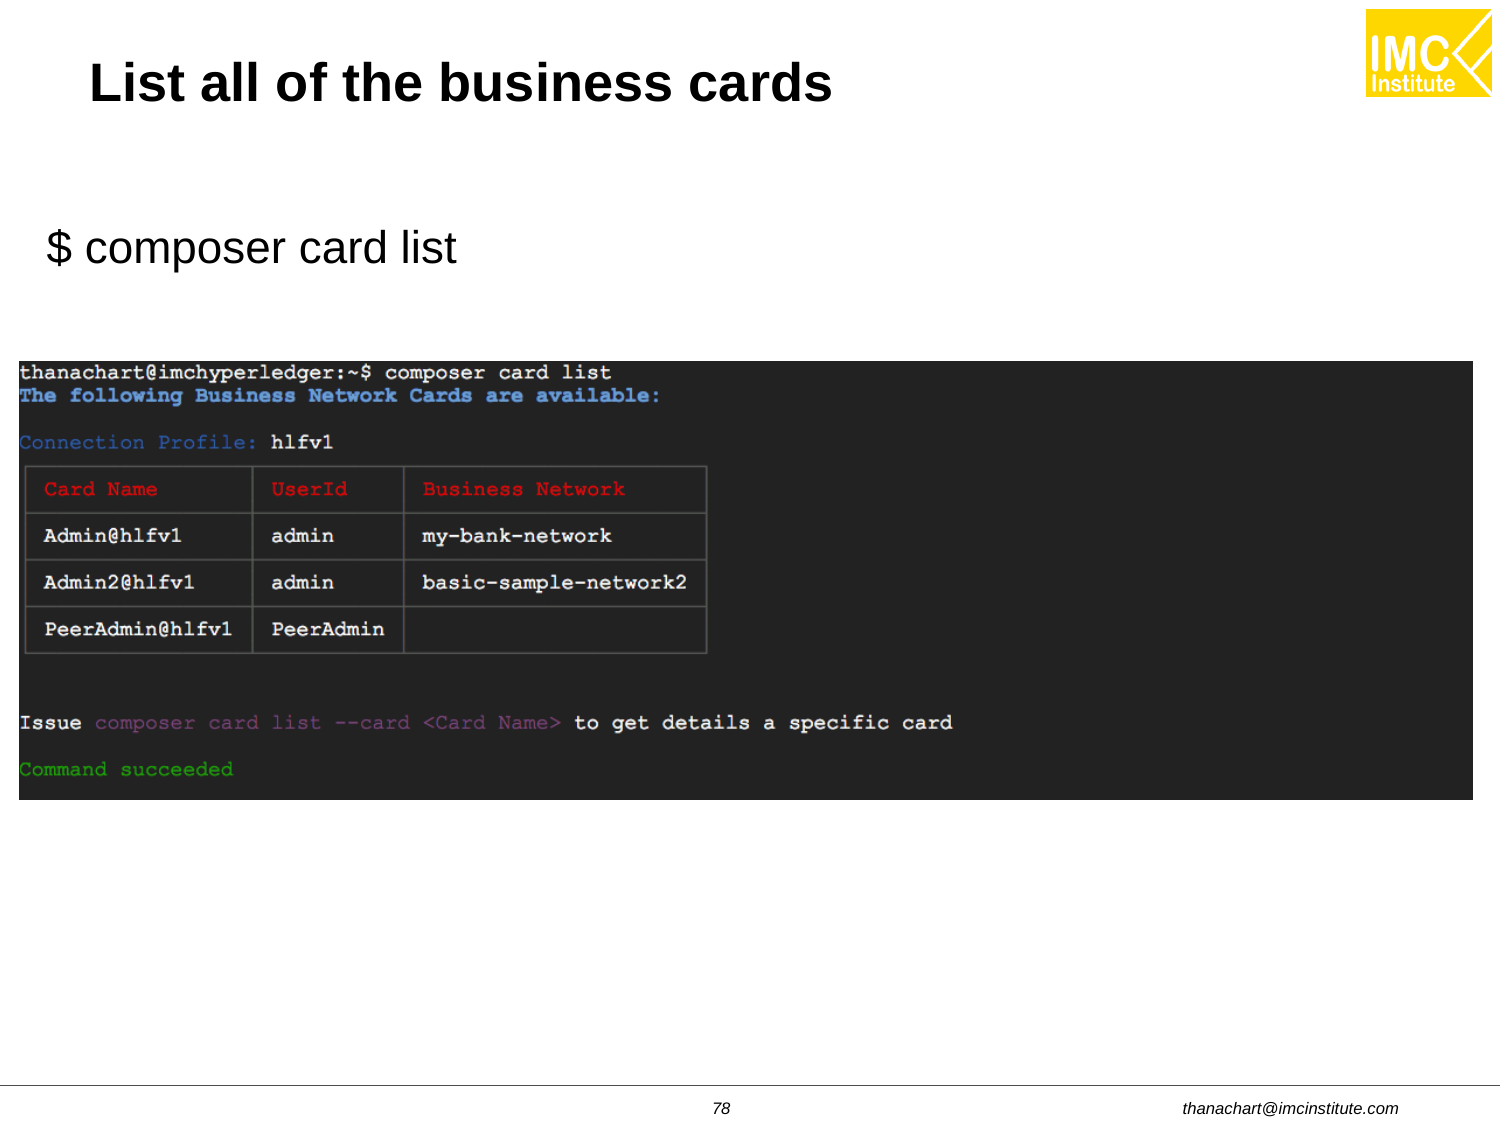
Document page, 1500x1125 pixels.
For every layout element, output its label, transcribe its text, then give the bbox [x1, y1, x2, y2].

picture [19, 360, 1473, 801]
picture [1366, 9, 1492, 97]
text_box List all of the business cards [59, 47, 1470, 202]
